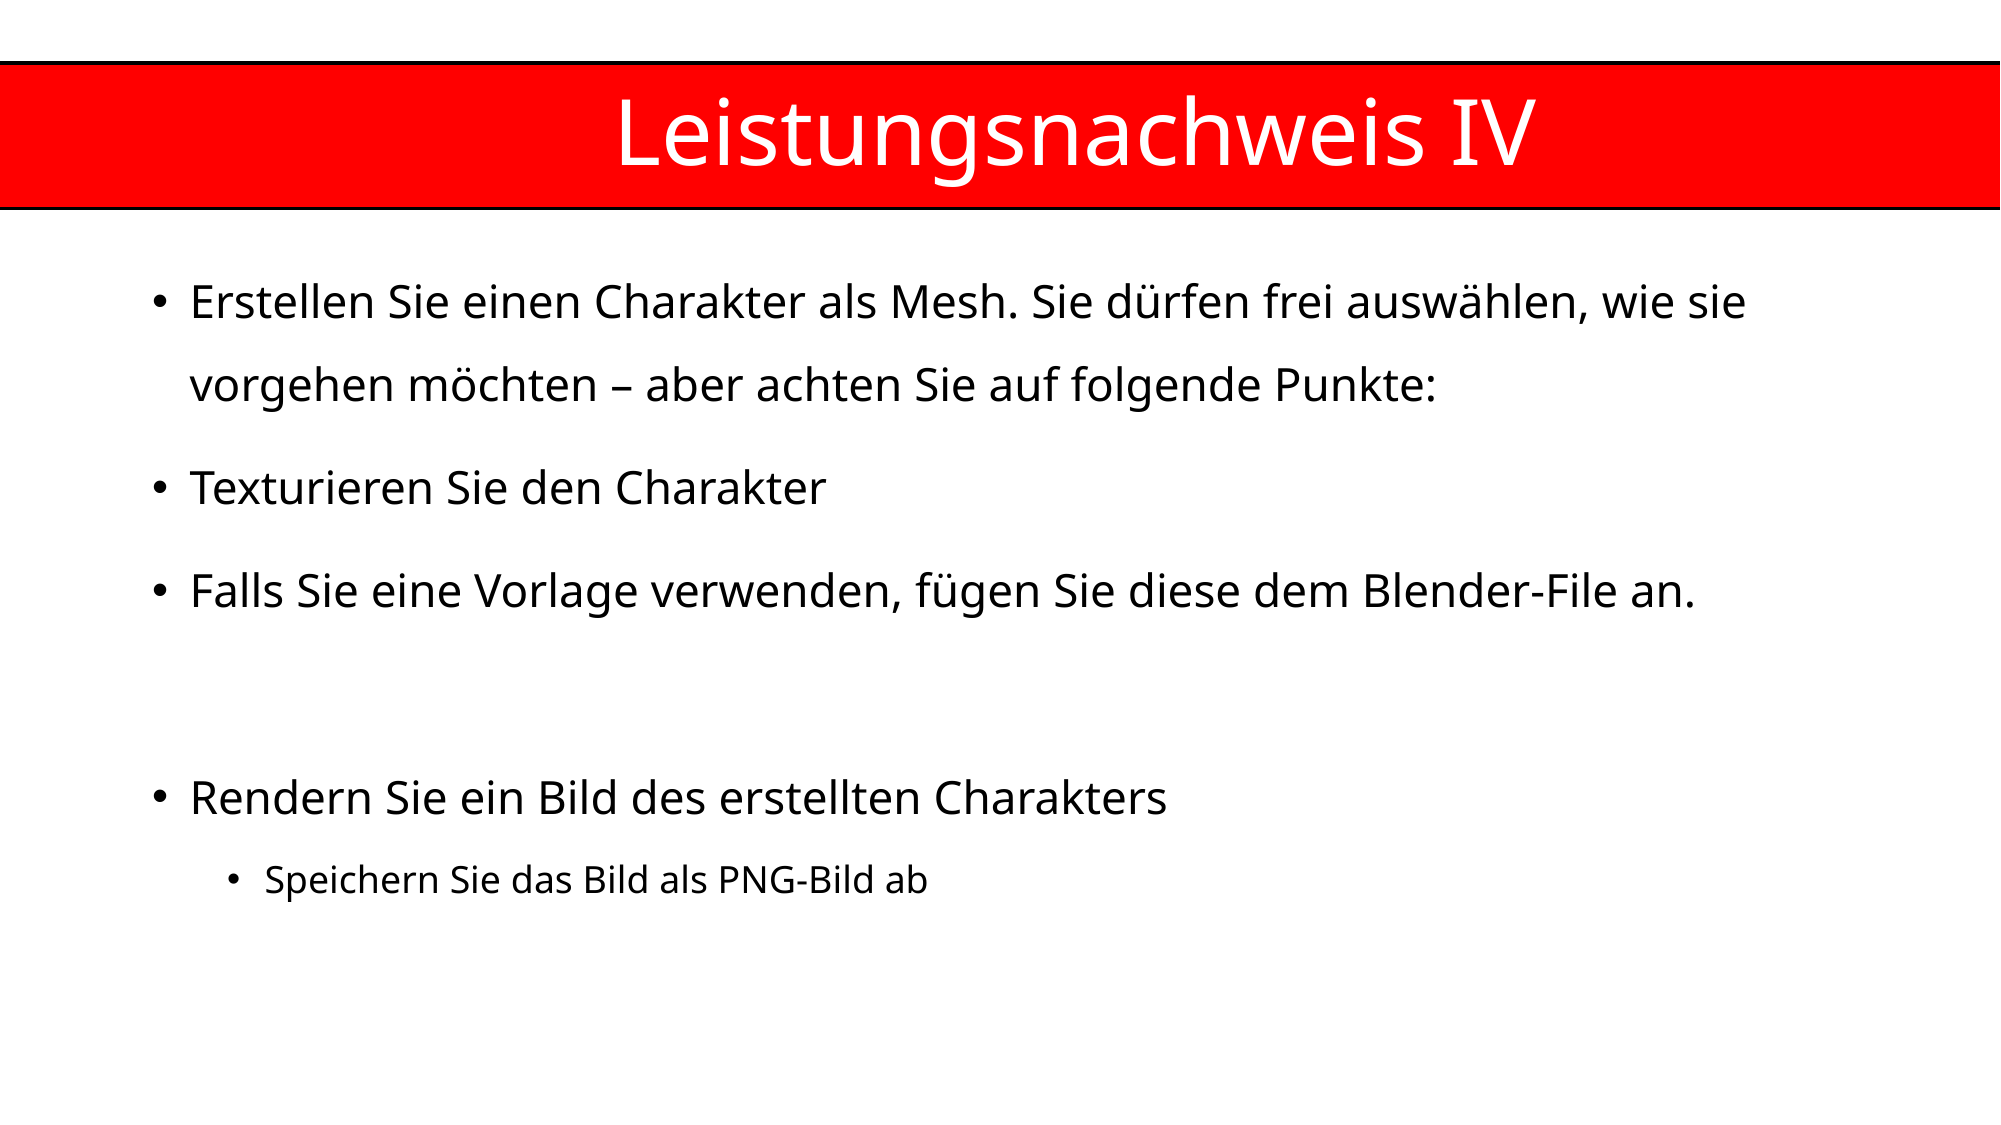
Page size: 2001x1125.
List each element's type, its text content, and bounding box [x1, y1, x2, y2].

text_box Leistungsnachweis IV [0, 63, 2000, 209]
text_box Erstellen Sie einen Charakter als Mesh. Sie dürfen frei auswählen, wie sie vorgehen möchten – aber achten Sie auf folgende Punkte: Texturieren Sie den Charakter Falls Sie eine Vorlage verwenden, fügen Sie diese dem Blender-File an. Rendern Sie ein Bild des erstellten Charakters Speichern Sie das Bild als PNG-Bild ab [137, 238, 1863, 1014]
